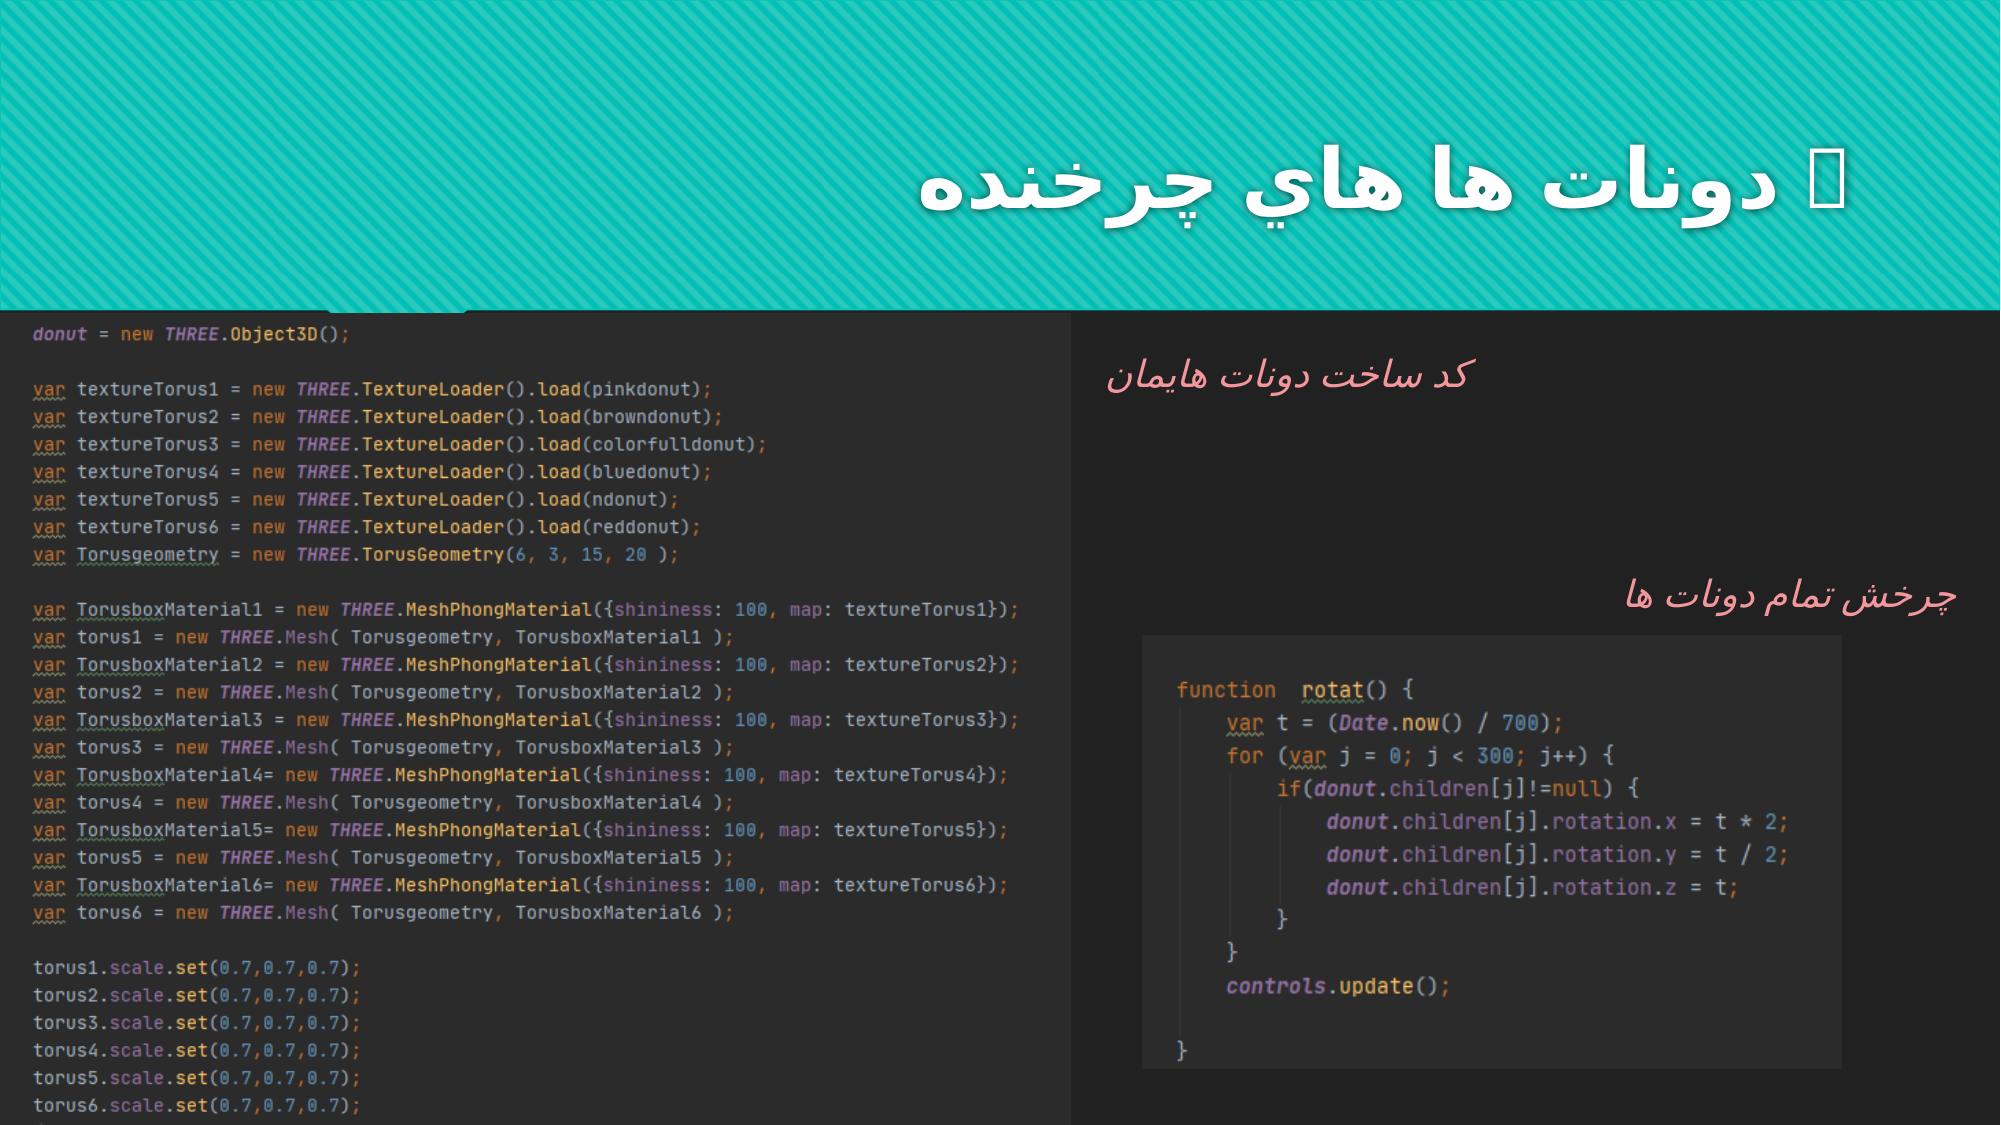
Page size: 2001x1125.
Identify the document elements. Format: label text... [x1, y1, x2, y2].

text_box چرخش تمام دونات ها [1388, 562, 1971, 623]
title دونات ها هاي چرخنده  [132, 73, 1868, 233]
picture [0, 313, 1072, 1125]
text_box کد ساخت دونات هايمان [1090, 343, 1548, 403]
picture [1142, 635, 1842, 1069]
